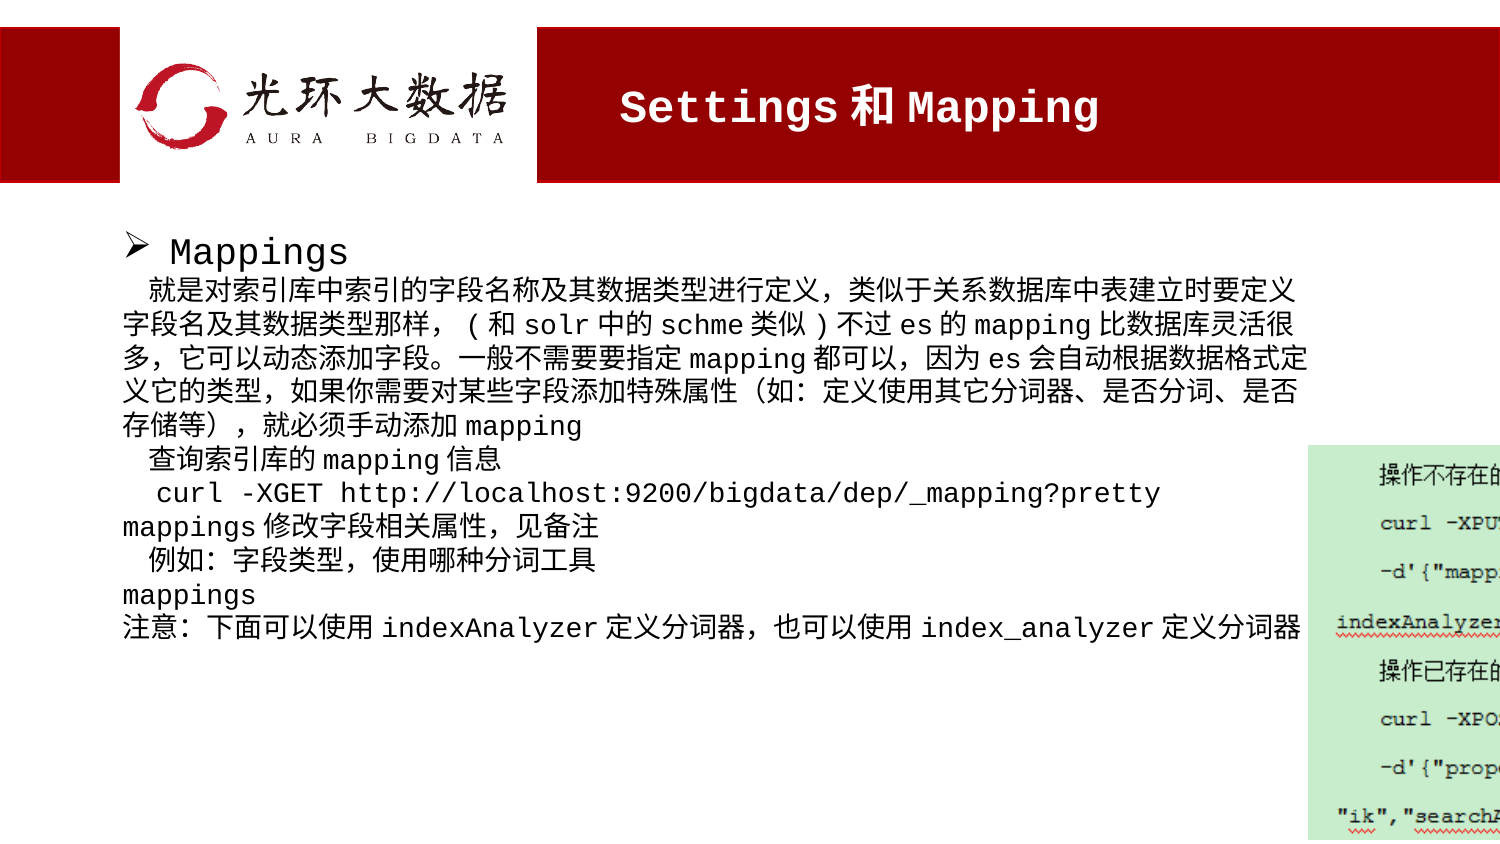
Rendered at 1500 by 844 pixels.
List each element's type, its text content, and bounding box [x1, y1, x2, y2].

text_box Mappings 就是对索引库中索引的字段名称及其数据类型进行定义，类似于关系数据库中表建立时要定义字段名及其数据类型那样，(和solr中的schme类似)不过es的mapping比数据库灵活很多，它可以动态添加字段。一般不需要要指定mapping都可以，因为es会自动根据数据格式定义它的类型，如果你需要对某些字段添加特殊属性（如：定义使用其它分词器、是否分词、是否存储等），就必须手动添加mapping 查询索引库的mapping信息 curl -XGET http://localhost:9200/bigdata/dep/_mapping?pretty mappings修改字段相关属性，见备注 例如：字段类型，使用哪种分词工具 mappings 注意：下面可以使用indexAnalyzer定义分词器，也可以使用index_analyzer定义分词器 [107, 220, 1327, 685]
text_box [0, 27, 1500, 186]
picture [1308, 445, 1500, 840]
